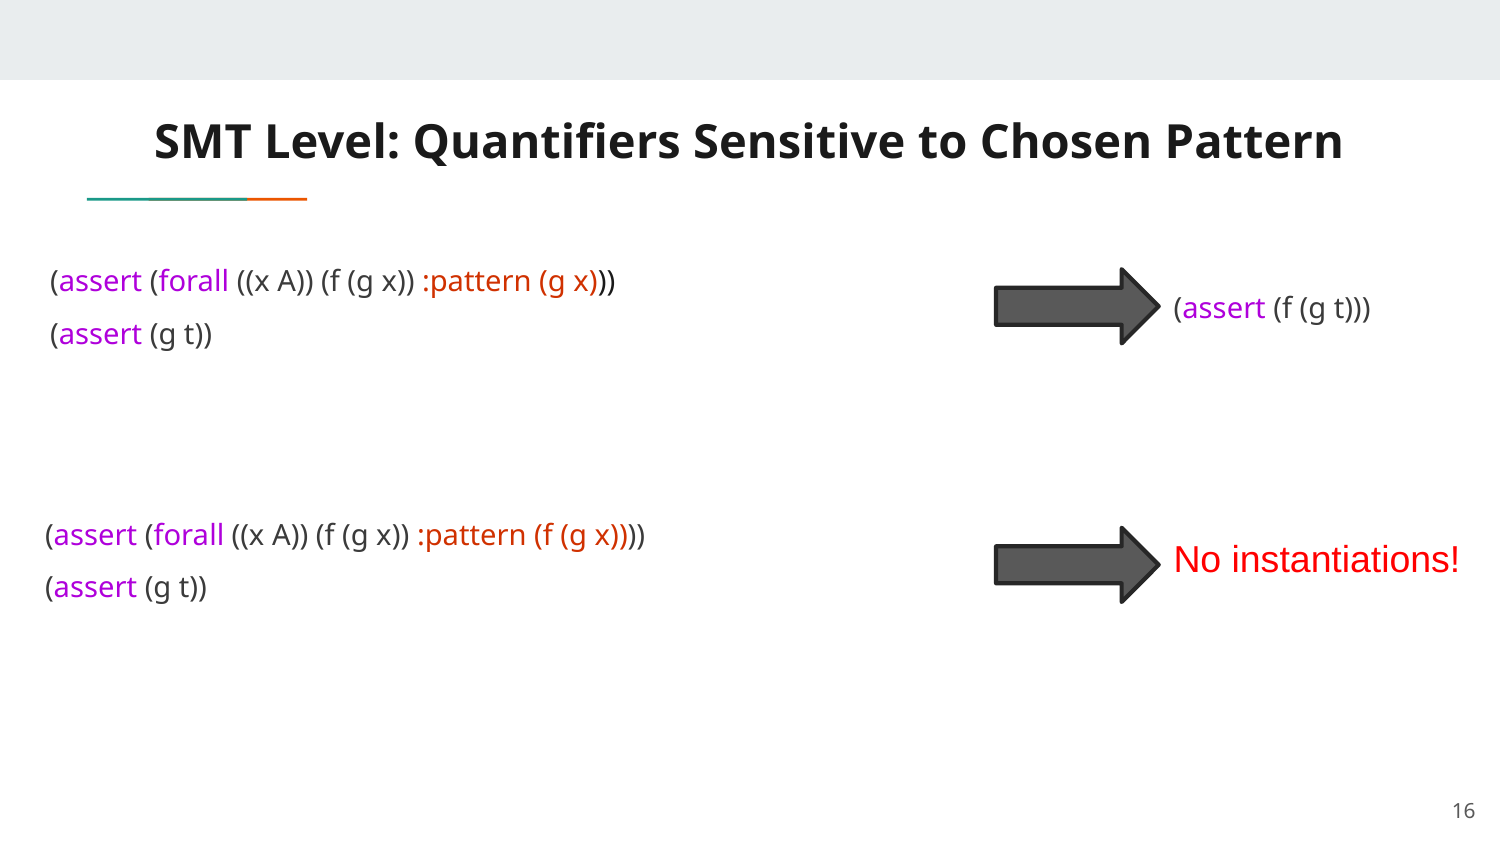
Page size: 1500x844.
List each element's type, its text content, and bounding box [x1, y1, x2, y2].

text_box (assert (forall ((x A)) (f (g x)) :pattern (f (g x)))) (assert (g t)) [30, 491, 1009, 716]
text_box [993, 525, 1158, 604]
title SMT Level: Quantifiers Sensitive to Chosen Pattern [139, 96, 1401, 185]
text_box [993, 267, 1161, 346]
text_box (assert (forall ((x A)) (f (g x)) :pattern (g x))) (assert (g t)) [35, 237, 959, 463]
text_box No instantiations! [1158, 527, 1500, 588]
slide_number 16 [1400, 779, 1491, 844]
text_box (assert (f (g t))) [1158, 264, 1500, 384]
